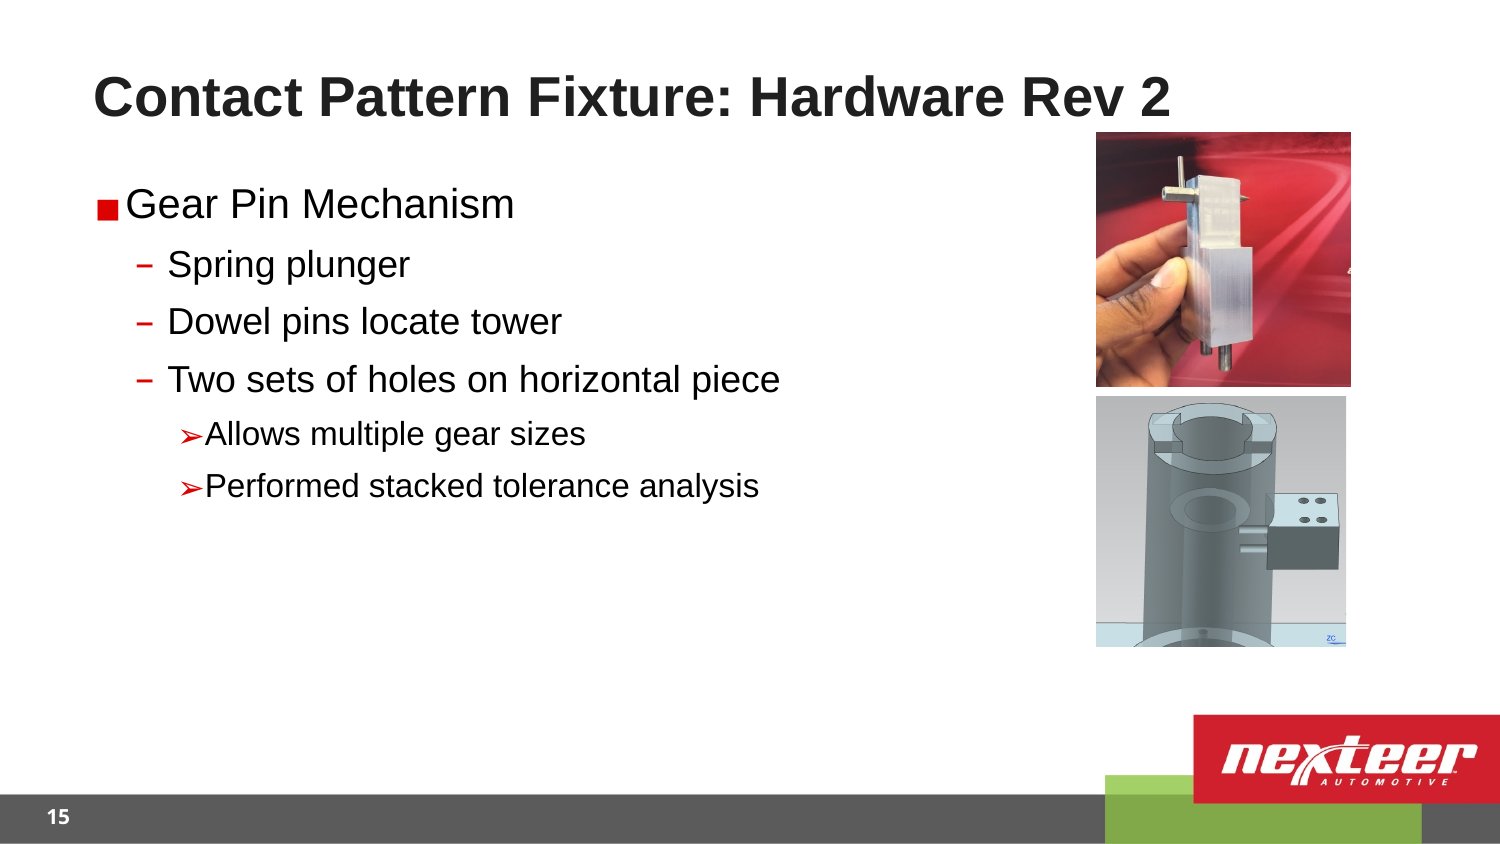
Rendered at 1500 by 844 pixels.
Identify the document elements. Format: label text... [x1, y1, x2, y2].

list Gear Pin Mechanism Spring plunger Dowel pins locate tower Two sets of holes on horizontal piece Allows multiple gear sizes Performed stacked tolerance analysis [85, 172, 975, 706]
picture [0, 0, 1500, 844]
title Contact Pattern Fixture: Hardware Rev 2 [85, 56, 1421, 133]
